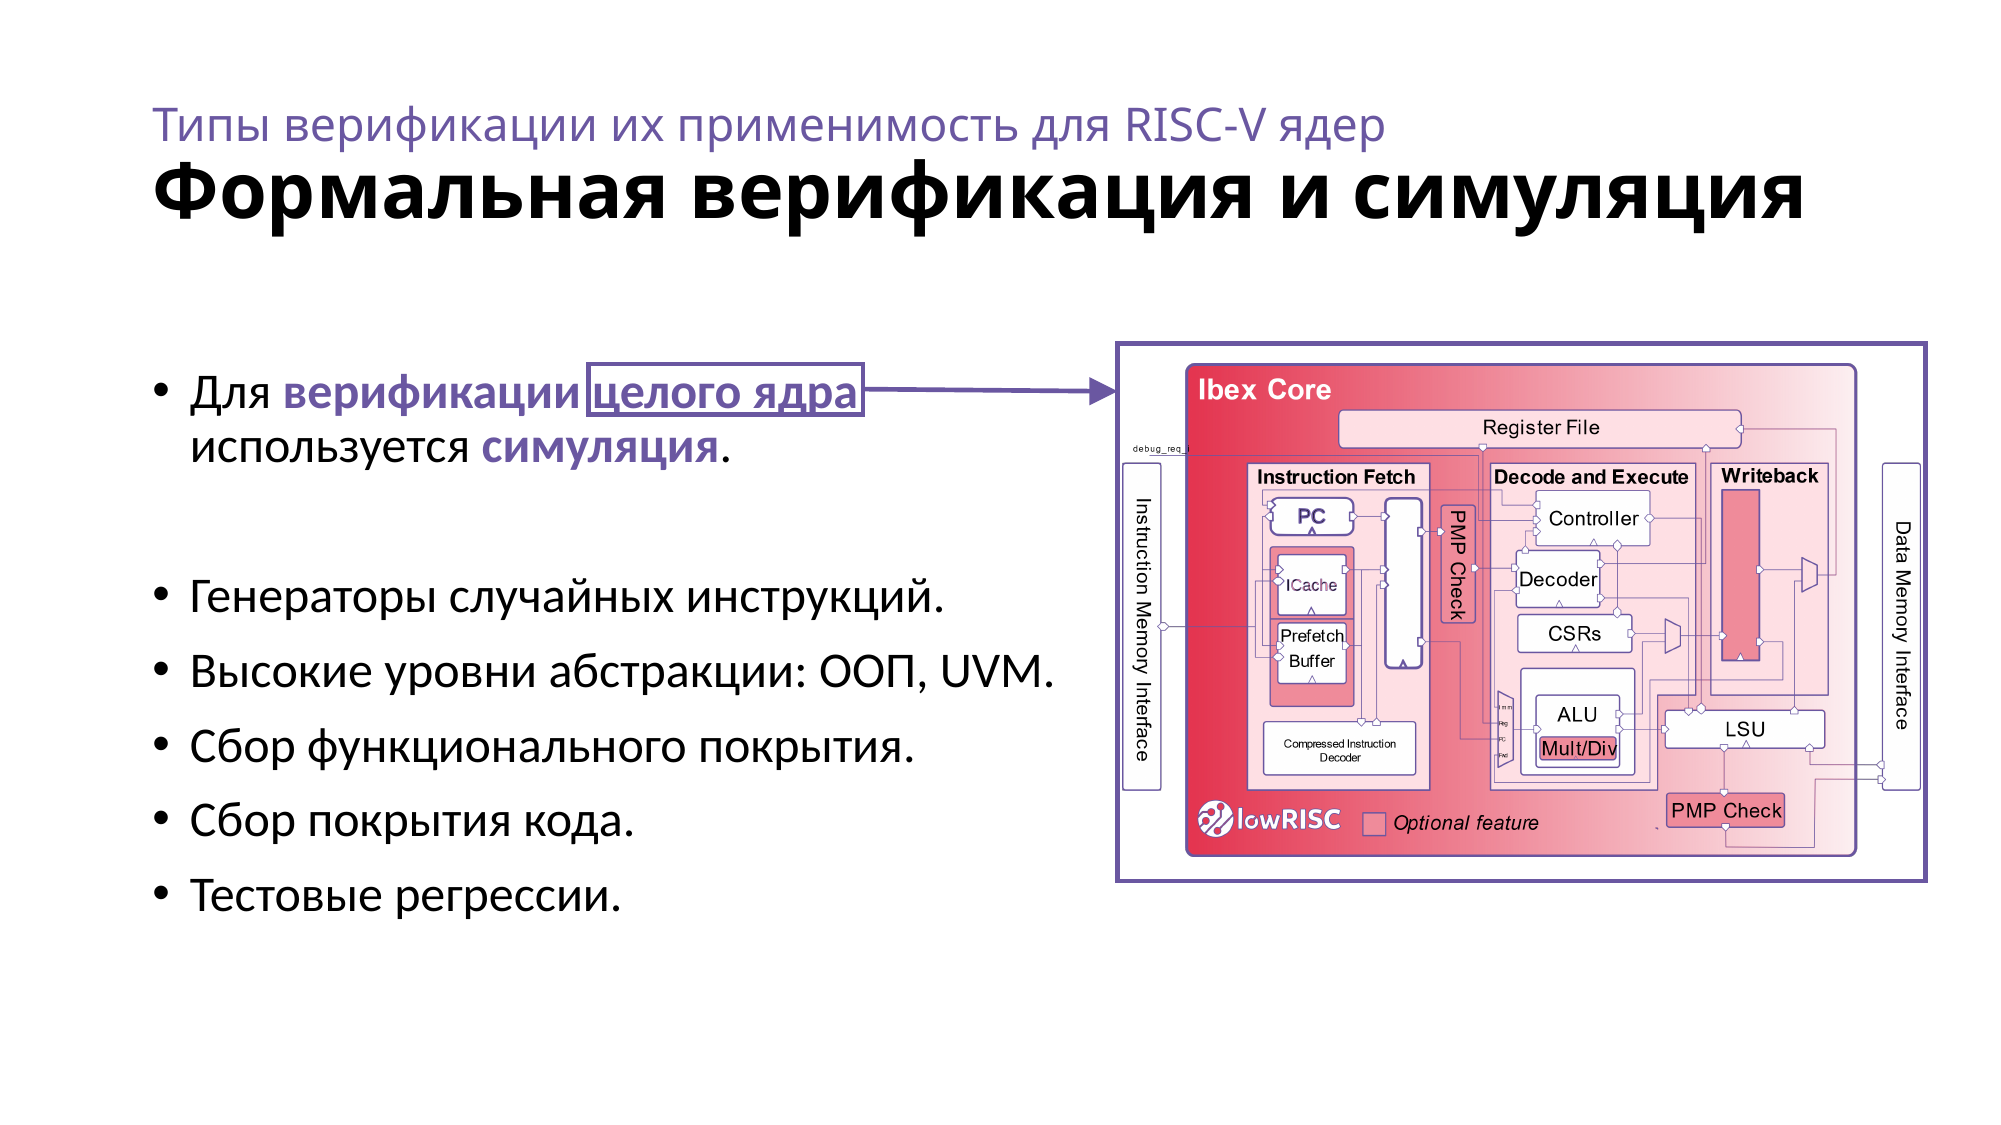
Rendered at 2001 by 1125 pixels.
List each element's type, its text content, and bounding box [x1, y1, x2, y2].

title Типы верификации их применимость для RISC-V ядер Формальная верификация и симуляция [137, 59, 1863, 278]
text_box [588, 363, 864, 415]
text_box [1116, 342, 1927, 882]
picture [1122, 363, 1921, 857]
text_box Для верификации целого ядра используется симуляция. Генераторы случайных инструкций. Высокие уровни абстракции: ООП, UVM. Cбор функционального покрытия. Сбор покрытия кода. Тестовые регрессии. [137, 277, 1090, 992]
